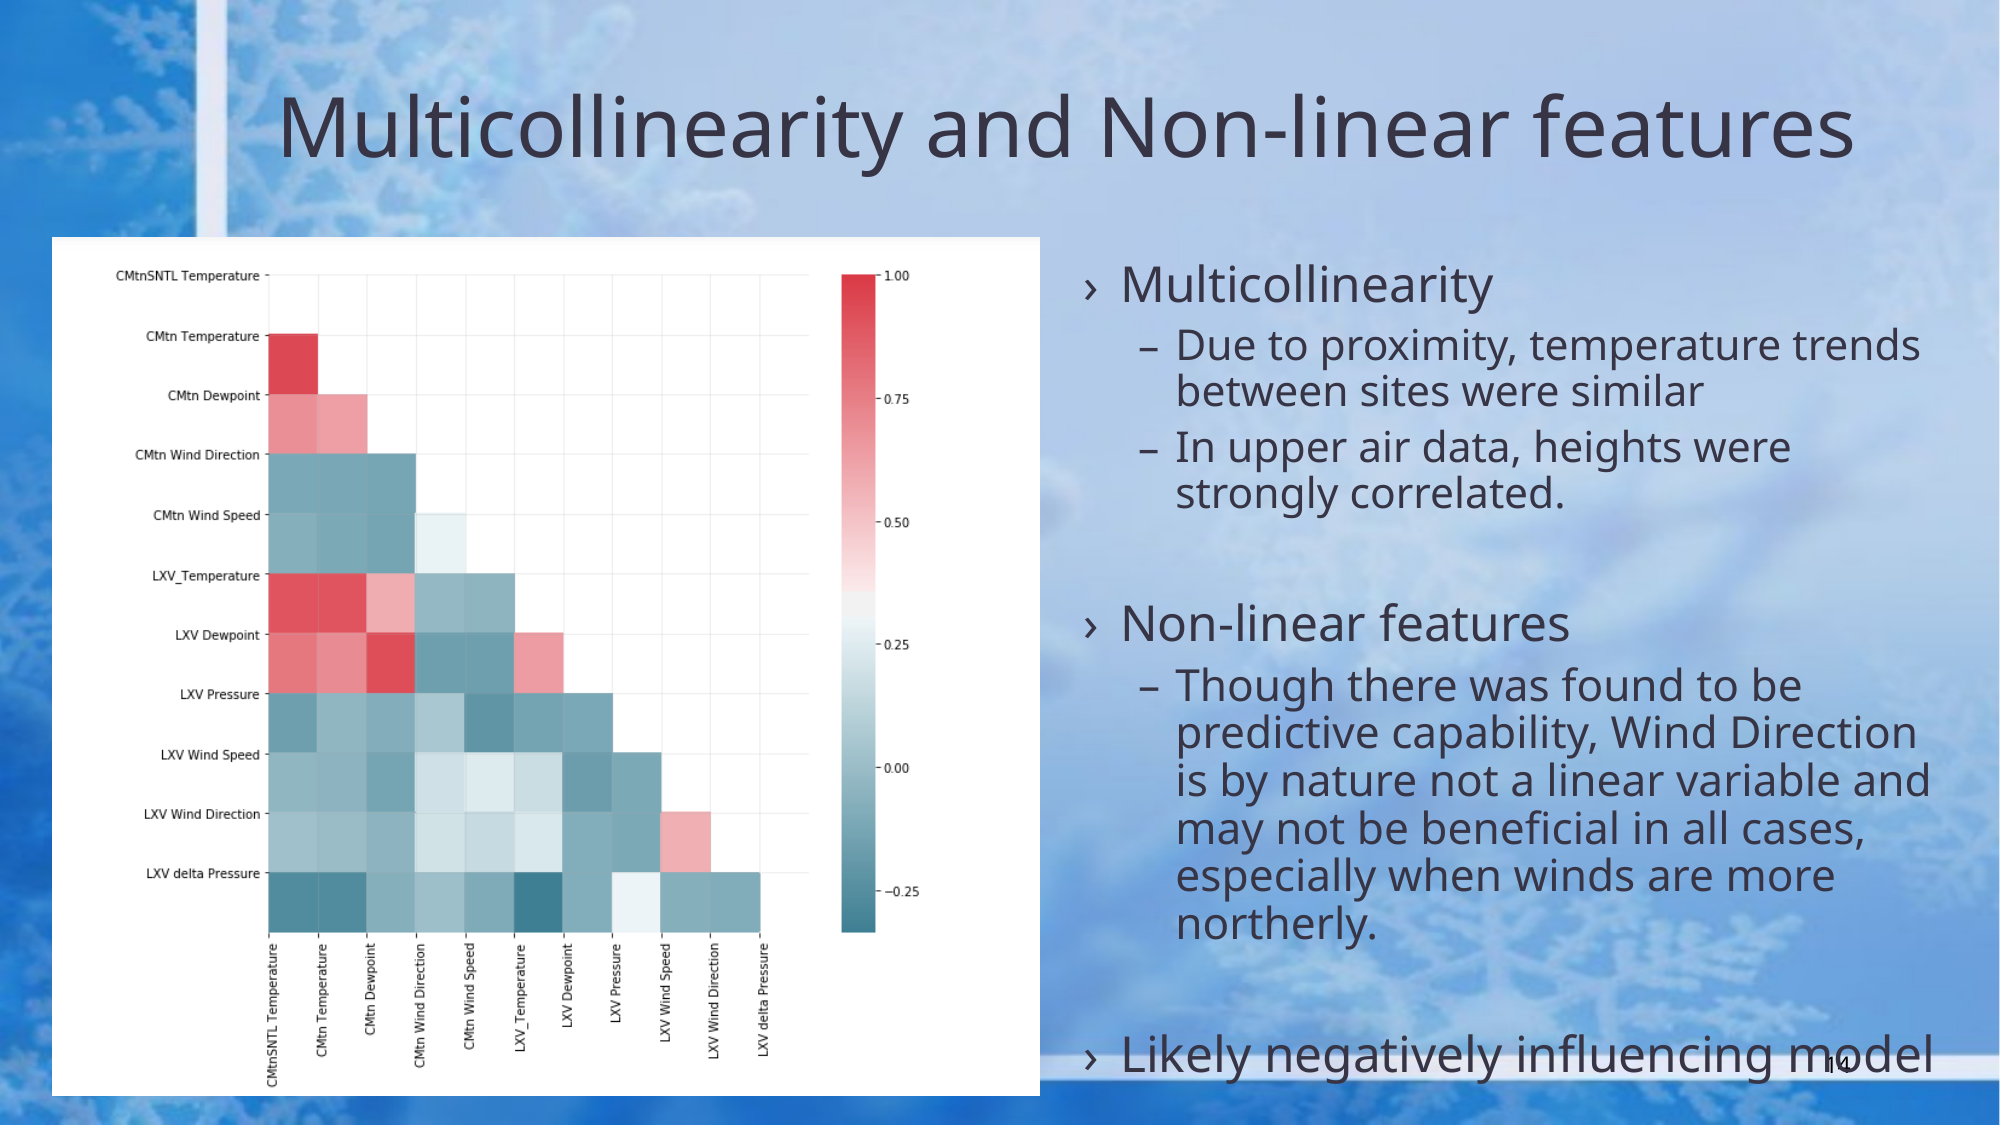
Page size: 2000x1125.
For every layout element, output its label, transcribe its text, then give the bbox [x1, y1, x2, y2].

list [52, 237, 1040, 1097]
picture [0, 0, 2000, 1125]
text_box Multicollinearity Due to proximity, temperature trends between sites were similar In upper air data, heights were strongly correlated. Non-linear features Though there was found to be predictive capability, Wind Direction is by nature not a linear variable and may not be beneficial in all cases, especially when winds are more northerly. Likely negatively influencing model [1068, 252, 1952, 1096]
title Multicollinearity and Non-linear features [261, 29, 1938, 233]
slide_number 14 [1766, 1036, 1867, 1096]
